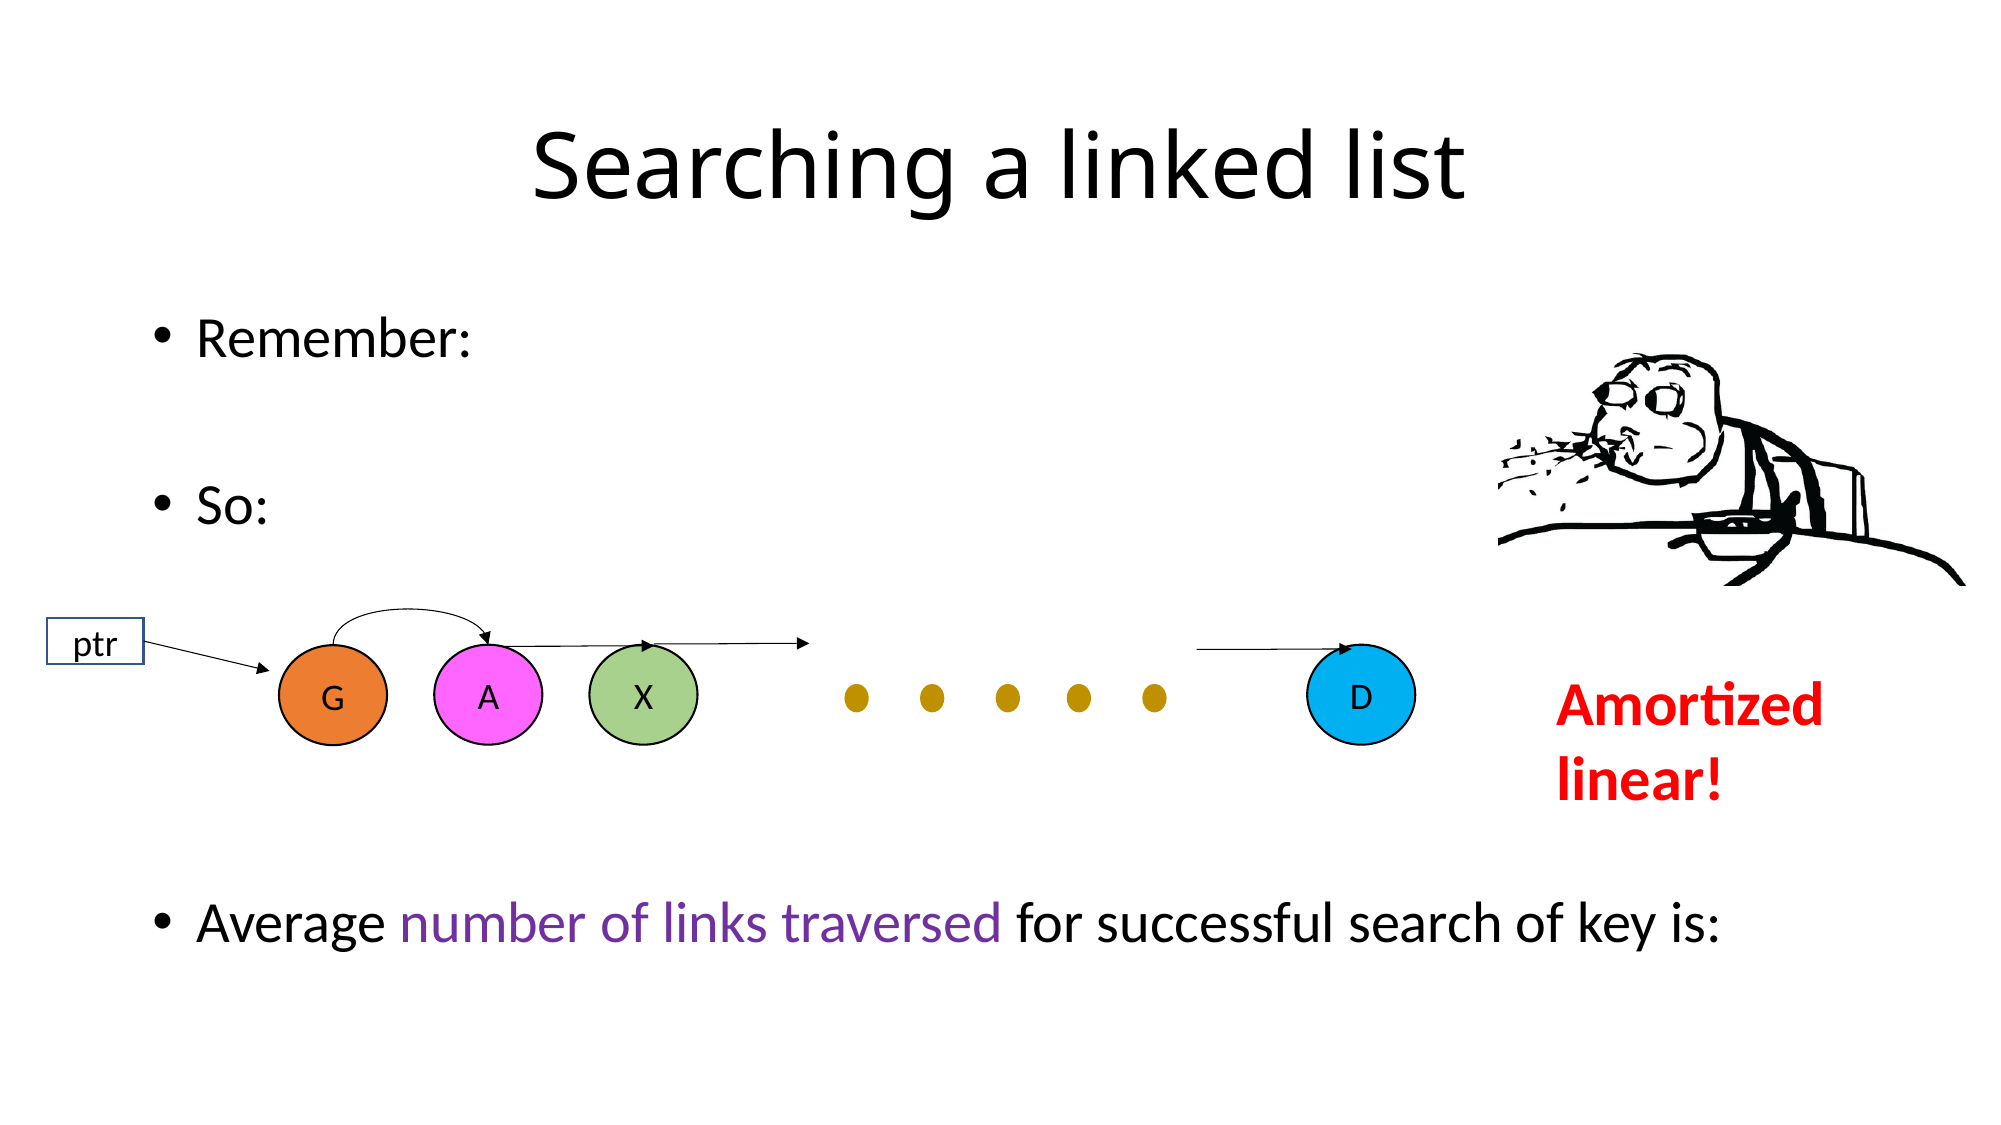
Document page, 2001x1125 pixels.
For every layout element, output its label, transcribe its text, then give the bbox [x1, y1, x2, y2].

title Searching a linked list [137, 59, 1863, 278]
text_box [143, 641, 270, 671]
text_box [1142, 683, 1167, 713]
text_box A [433, 643, 544, 746]
text_box [920, 683, 945, 713]
text_box G [277, 644, 389, 747]
text_box X [588, 645, 699, 746]
text_box Amortized linear! [1541, 655, 1906, 821]
text_box [995, 683, 1020, 713]
picture [1498, 277, 1971, 586]
text_box D [1306, 643, 1417, 746]
text_box ptr [46, 617, 145, 665]
text_box [1066, 683, 1092, 713]
text_box [844, 683, 869, 713]
